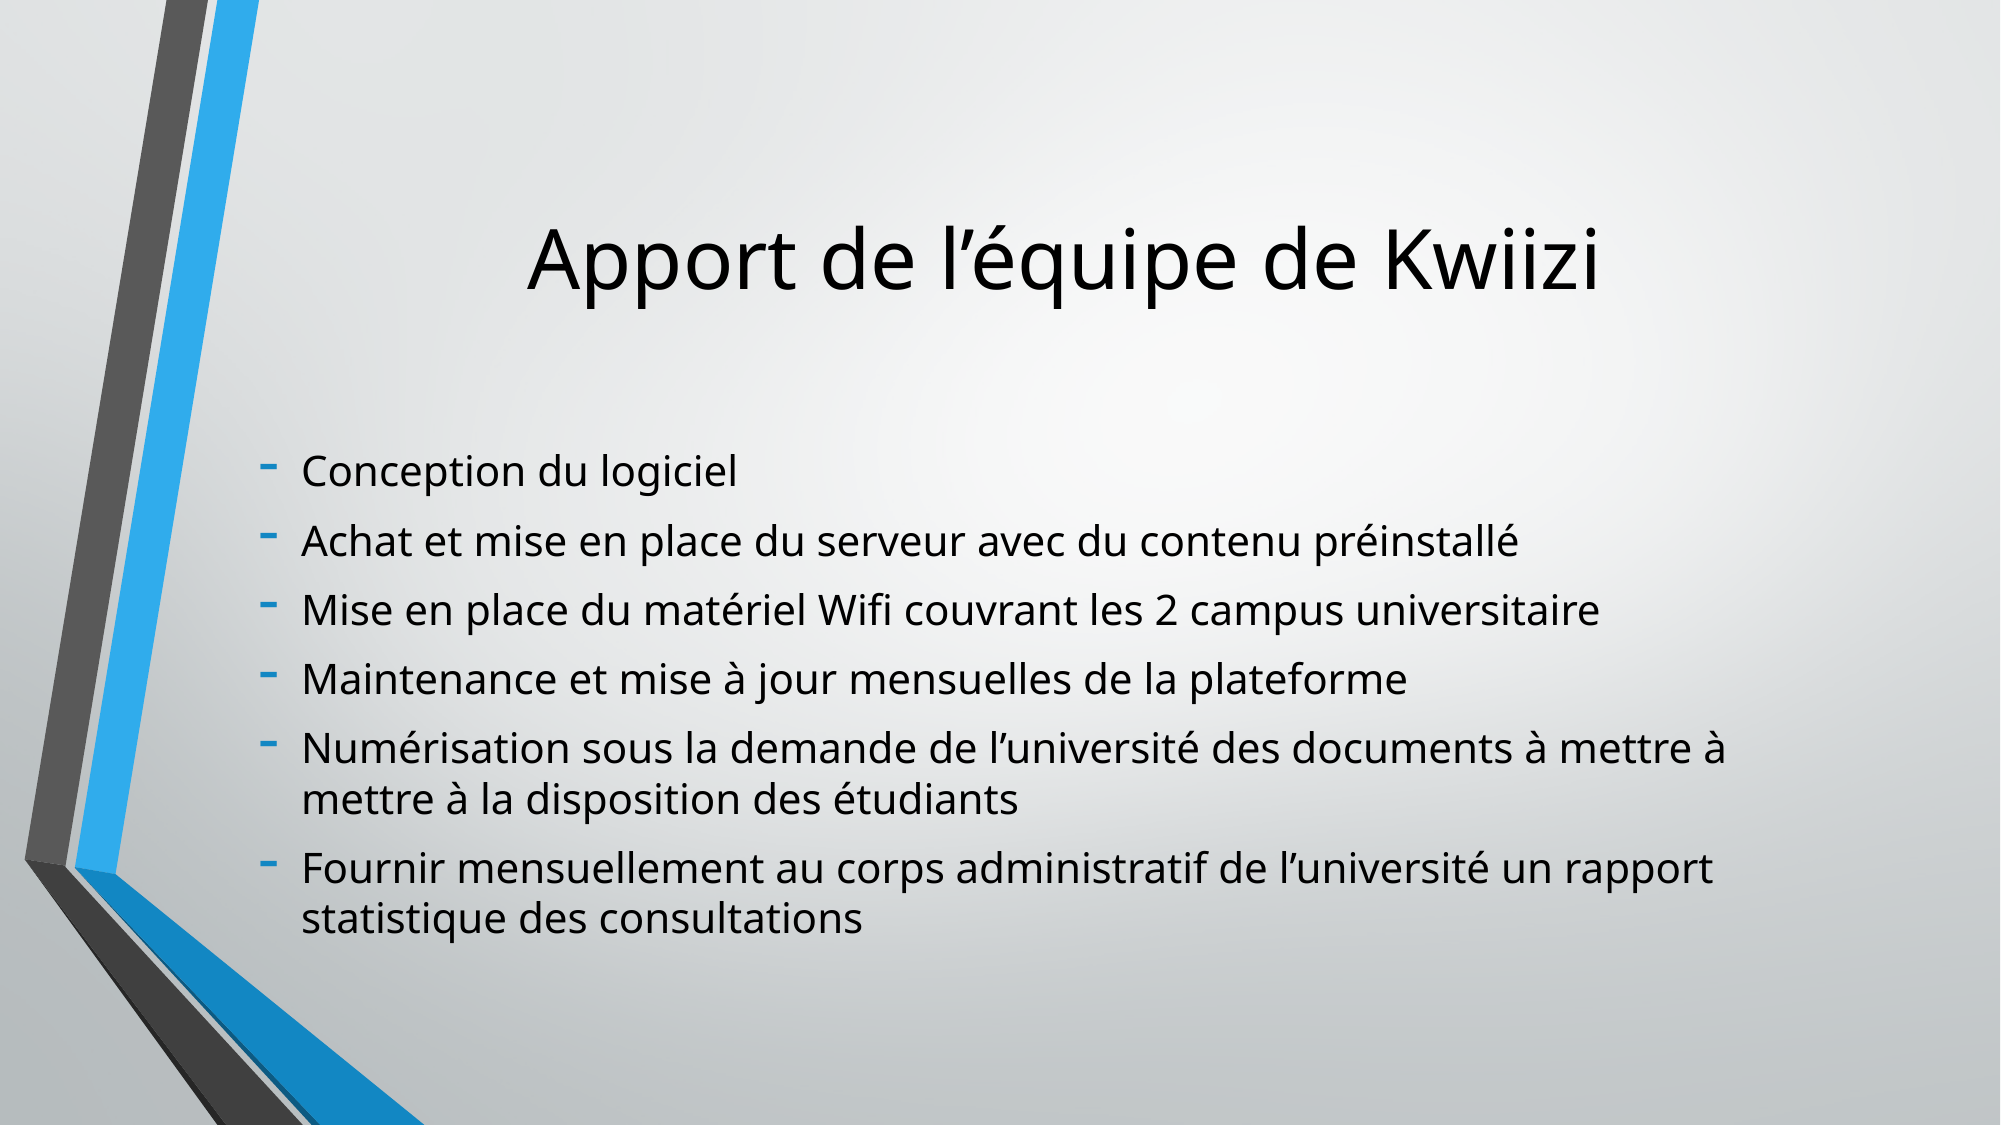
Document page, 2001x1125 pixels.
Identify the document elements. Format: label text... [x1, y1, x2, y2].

title Apport de l’équipe de Kwiizi [243, 112, 1887, 400]
list Conception du logiciel Achat et mise en place du serveur avec du contenu préinstallé Mise en place du matériel Wifi couvrant les 2 campus universitaire Maintenance et mise à jour mensuelles de la plateforme Numérisation sous la demande de l’université des documents à mettre à mettre à la disposition des étudiants Fournir mensuellement au corps administratif de l’université un rapport statistique des consultations [243, 437, 1887, 950]
